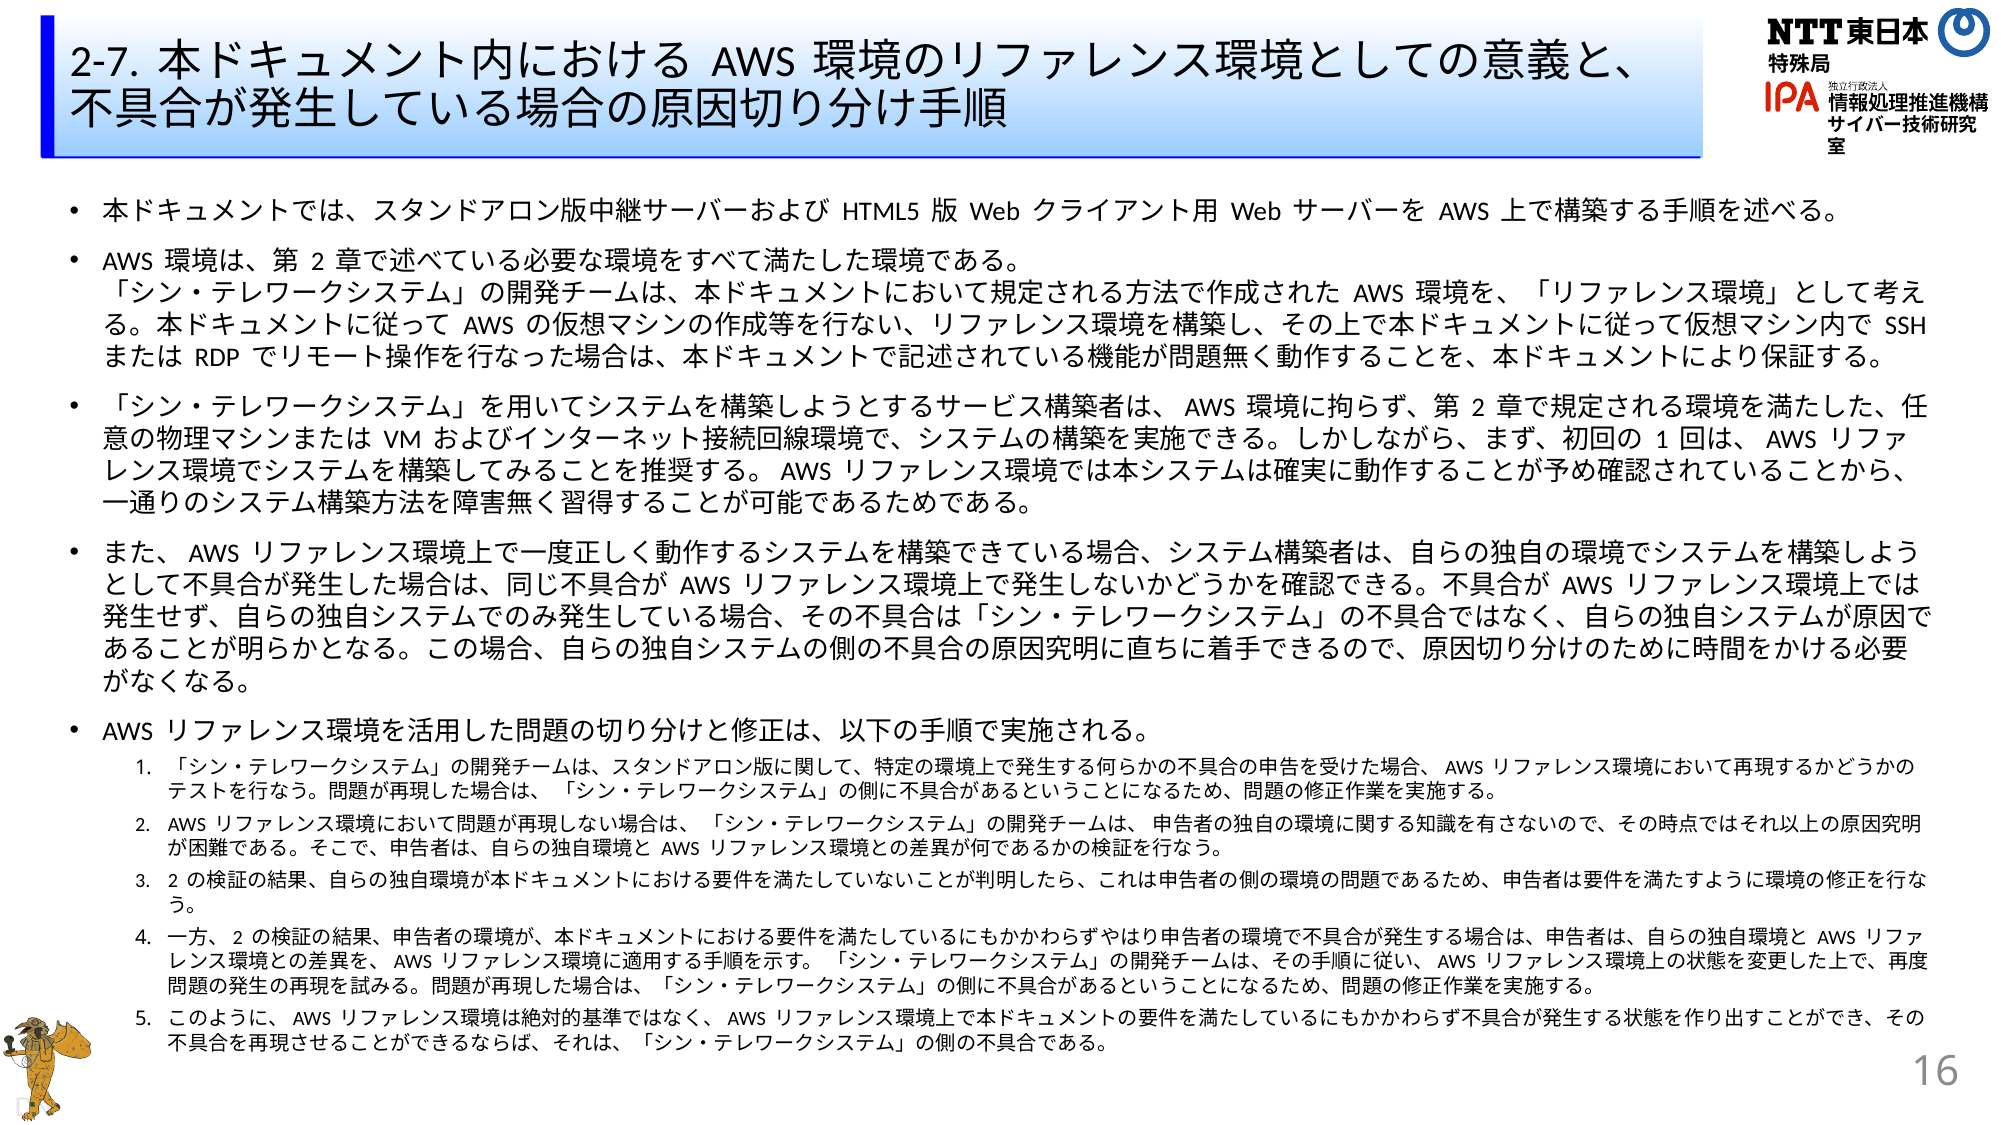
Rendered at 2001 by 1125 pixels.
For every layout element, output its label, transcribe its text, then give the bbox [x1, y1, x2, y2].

slide_number 16 [1412, 1042, 1975, 1103]
list 本ドキュメントでは、スタンドアロン版中継サーバーおよび HTML5 版 Web クライアント用 Web サーバーを AWS 上で構築する手順を述べる。 AWS 環境は、第 2 章で述べている必要な環境をすべて満たした環境である。 「シン・テレワークシステム」の開発チームは、本ドキュメントにおいて規定される方法で作成された AWS 環境を、「リファレンス環境」として考える。本ドキュメントに従って AWS の仮想マシンの作成等を行ない、リファレンス環境を構築し、その上で本ドキュメントに従って仮想マシン内で SSH または RDP でリモート操作を行なった場合は、本ドキュメントで記述されている機能が問題無く動作することを、本ドキュメントにより保証する。 「シン・テレワークシステム」を用いてシステムを構築しようとするサービス構築者は、AWS 環境に拘らず、第 2 章で規定される環境を満たした、任意の物理マシンまたは VM およびインターネット接続回線環境で、システムの構築を実施できる。しかしながら、まず、初回の 1 回は、AWS リファレンス環境でシステムを構築してみることを推奨する。AWS リファレンス環境では本システムは確実に動作することが予め確認されていることから、一通りのシステム構築方法を障害無く習得することが可能であるためである。 また、AWS リファレンス環境上で一度正しく動作するシステムを構築できている場合、システム構築者は、自らの独自の環境でシステムを構築しようとして不具合が発生した場合は、同じ不具合が AWS リファレンス環境上で発生しないかどうかを確認できる。不具合が AWS リファレンス環境上では発生せず、自らの独自システムでのみ発生している場合、その不具合は「シン・テレワークシステム」の不具合ではなく、自らの独自システムが原因であることが明らかとなる。この場合、自らの独自システムの側の不具合の原因究明に直ちに着手できるので、原因切り分けのために時間をかける必要がなくなる。 AWS リファレンス環境を活用した問題の切り分けと修正は、以下の手順で実施される。 「シン・テレワークシステム」の開発チームは、スタンドアロン版に関して、特定の環境上で発生する何らかの不具合の申告を受けた場合、AWS リファレンス環境において再現するかどうかのテストを行なう。問題が再現した場合は、 「シン・テレワークシステム」の側に不具合があるということになるため、問題の修正作業を実施する。 AWS リファレンス環境において問題が再現しない場合は、 「シン・テレワークシステム」の開発チームは、 申告者の独自の環境に関する知識を有さないので、その時点ではそれ以上の原因究明が困難である。そこで、申告者は、自らの独自環境と AWS リファレンス環境との差異が何であるかの検証を行なう。 2 の検証の結果、自らの独自環境が本ドキュメントにおける要件を満たしていないことが判明したら、これは申告者の側の環境の問題であるため、申告者は要件を満たすように環境の修正を行なう。 一方、2 の検証の結果、申告者の環境が、本ドキュメントにおける要件を満たしているにもかかわらずやはり申告者の環境で不具合が発生する場合は、申告者は、自らの独自環境と AWS リファレンス環境との差異を、AWS リファレンス環境に適用する手順を示す。 「シン・テレワークシステム」の開発チームは、その手順に従い、AWS リファレンス環境上の状態を変更した上で、再度問題の発生の再現を試みる。問題が再現した場合は、「シン・テレワークシステム」の側に不具合があるということになるため、問題の修正作業を実施する。 このように、AWS リファレンス環境は絶対的基準ではなく、AWS リファレンス環境上で本ドキュメントの要件を満たしているにもかかわらず不具合が発生する状態を作り出すことができ、その不具合を再現させることができるならば、それは、「シン・テレワークシステム」の側の不具合である。 [54, 186, 1949, 1092]
title 2-7. 本ドキュメント内における AWS 環境のリファレンス環境としての意義と、不具合が発生している場合の原因切り分け手順 [54, 30, 1703, 143]
